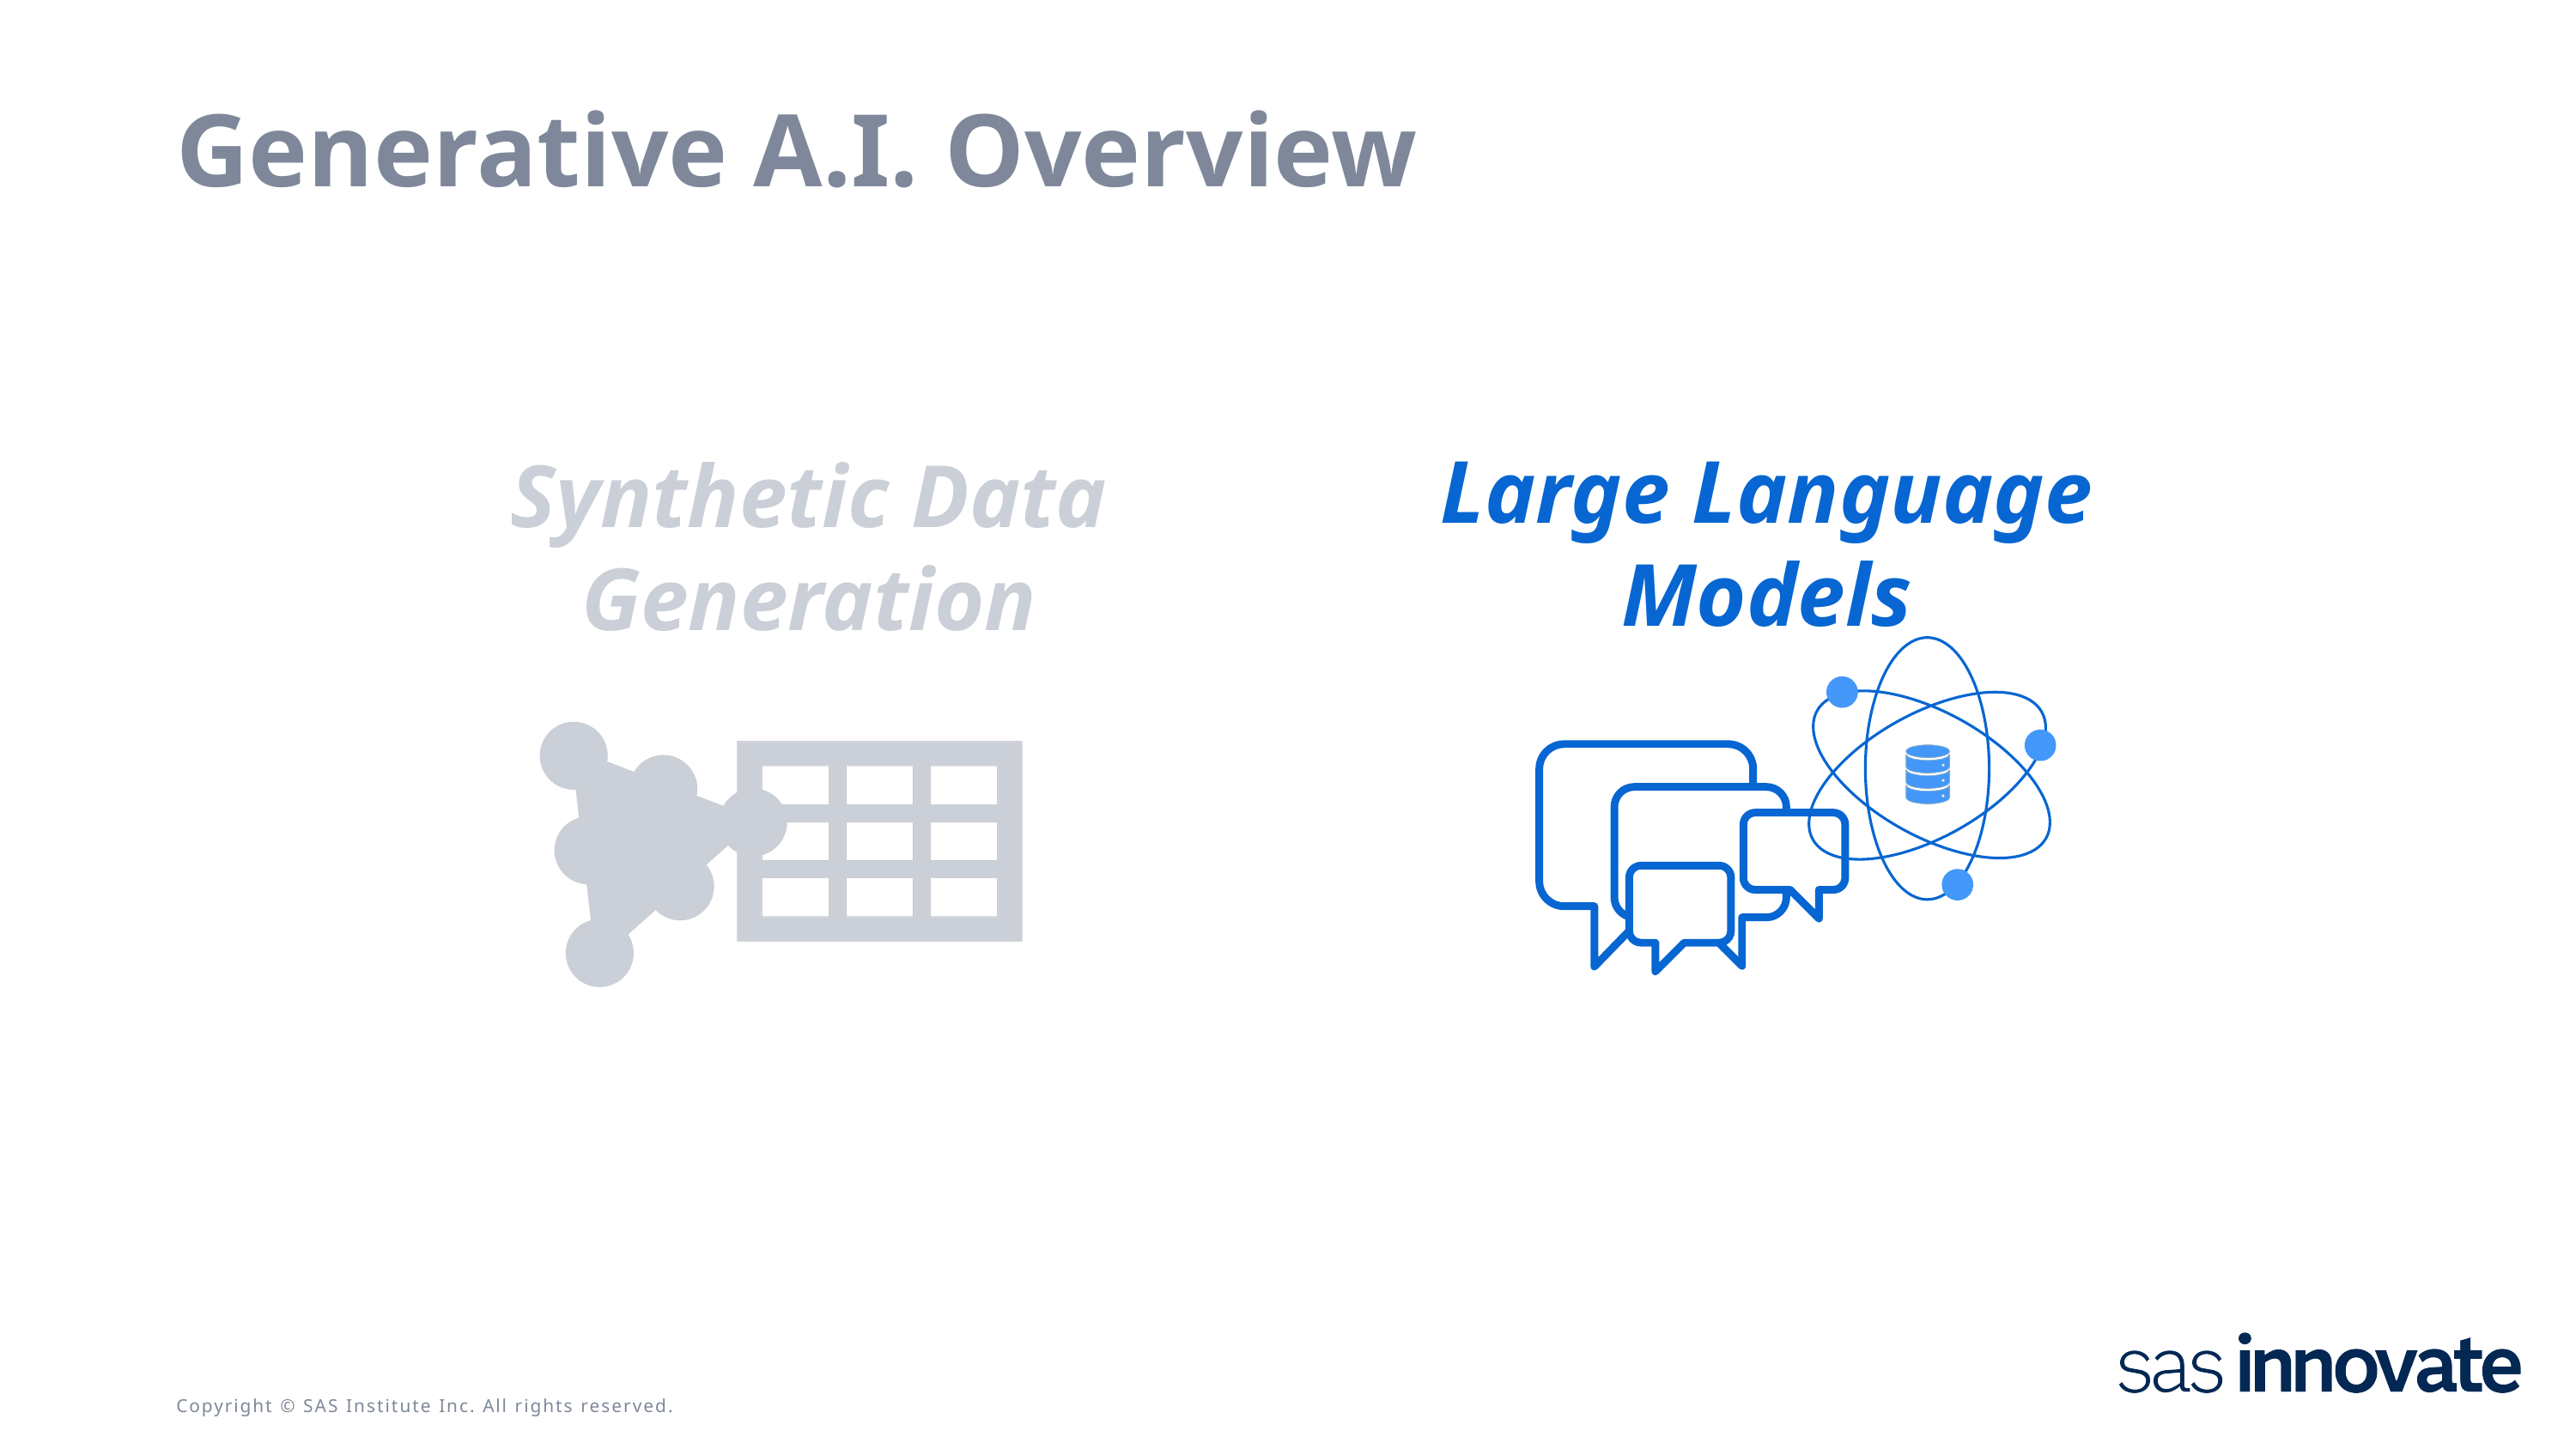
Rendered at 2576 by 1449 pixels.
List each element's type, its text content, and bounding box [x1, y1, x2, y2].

text_box Synthetic Data Generation [442, 435, 1176, 654]
text_box Large Language Models [1400, 431, 2134, 651]
title Generative A.I. Overview [176, 100, 2398, 209]
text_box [505, 672, 1048, 1009]
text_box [1535, 637, 2063, 976]
picture [2003, 1185, 2576, 1449]
